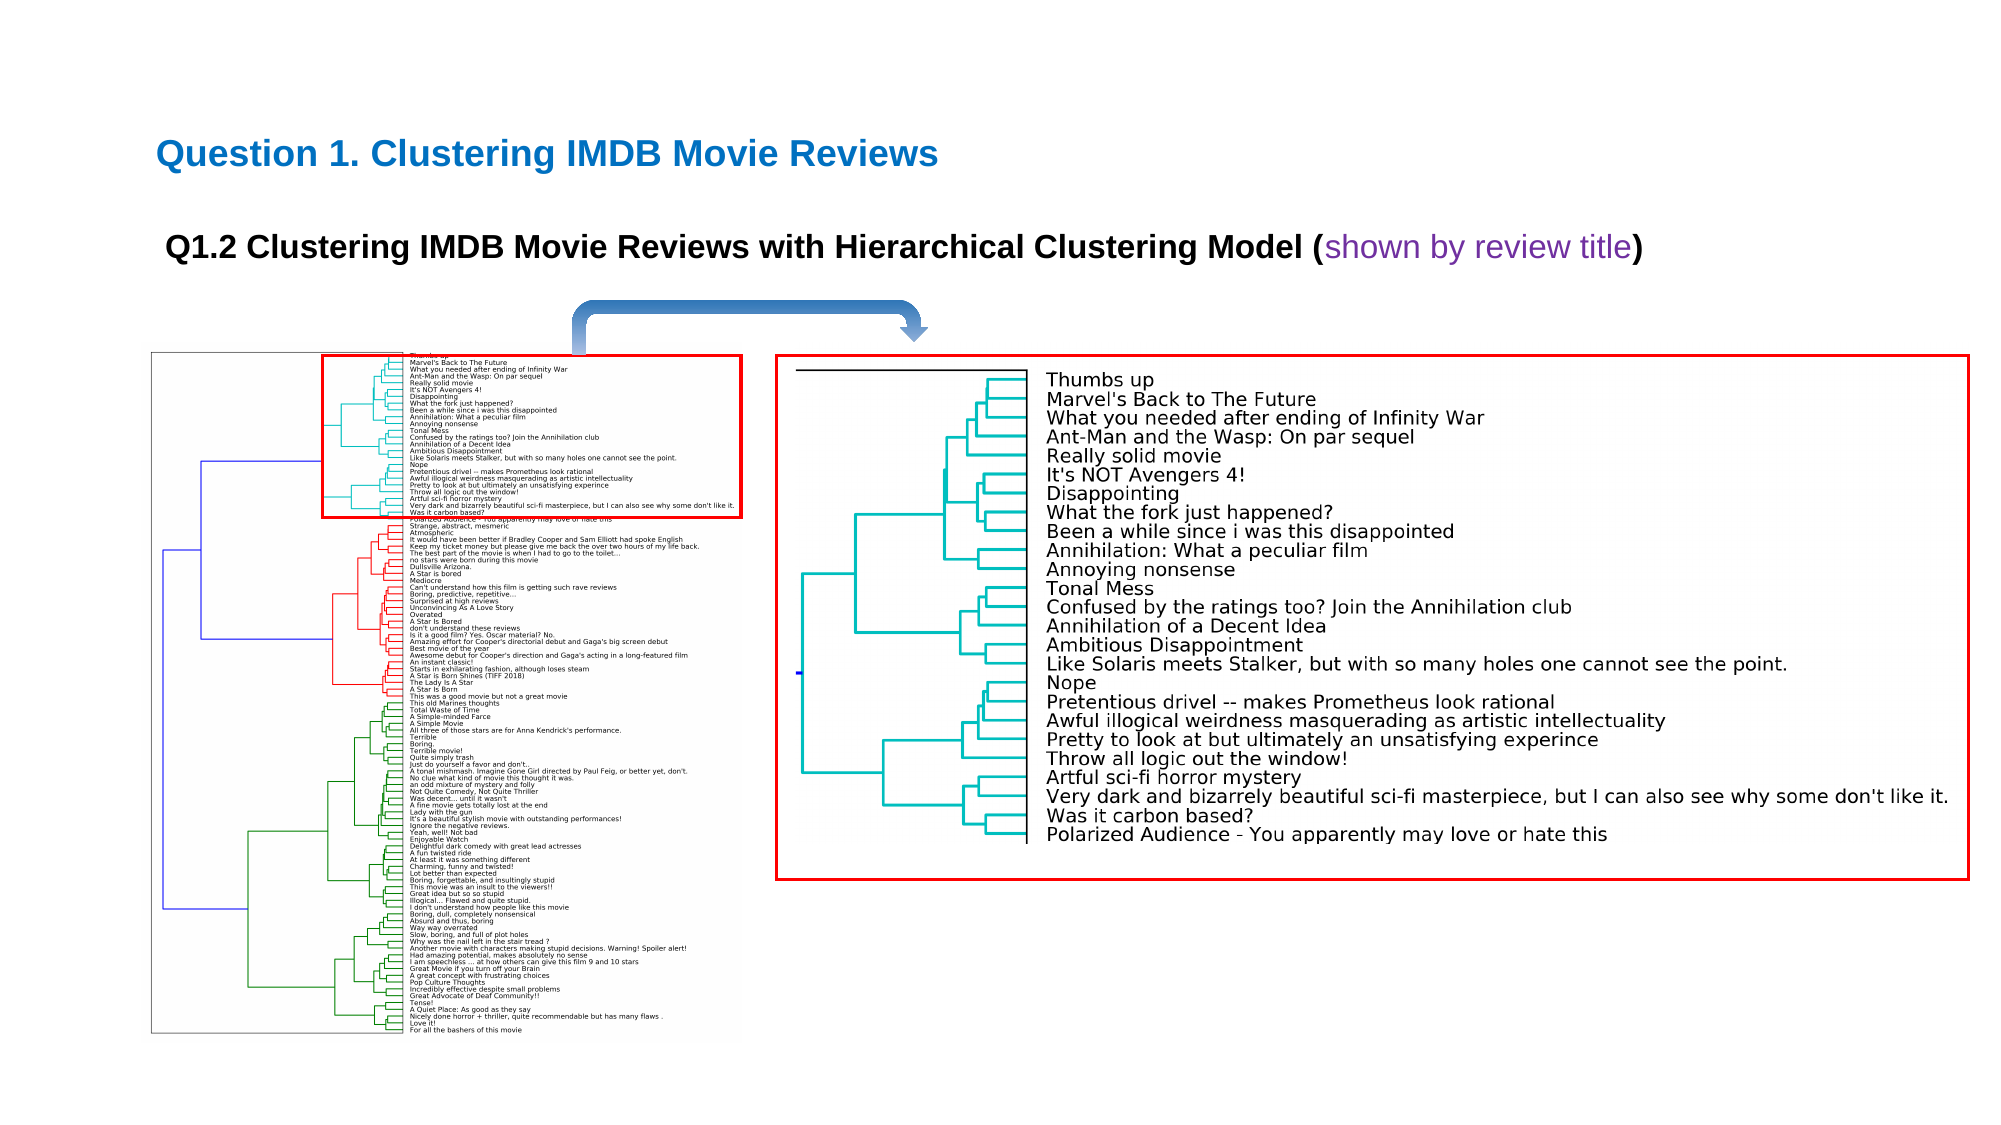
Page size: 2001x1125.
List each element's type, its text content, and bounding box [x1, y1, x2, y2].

text_box Q1.2 Clustering IMDB Movie Reviews with Hierarchical Clustering Model (shown by review title) [141, 218, 1959, 273]
text_box [571, 298, 931, 342]
picture [795, 342, 1969, 844]
text_box Question 1. Clustering IMDB Movie Reviews [141, 121, 1938, 182]
text_box [776, 354, 1970, 881]
picture [140, 342, 742, 1043]
